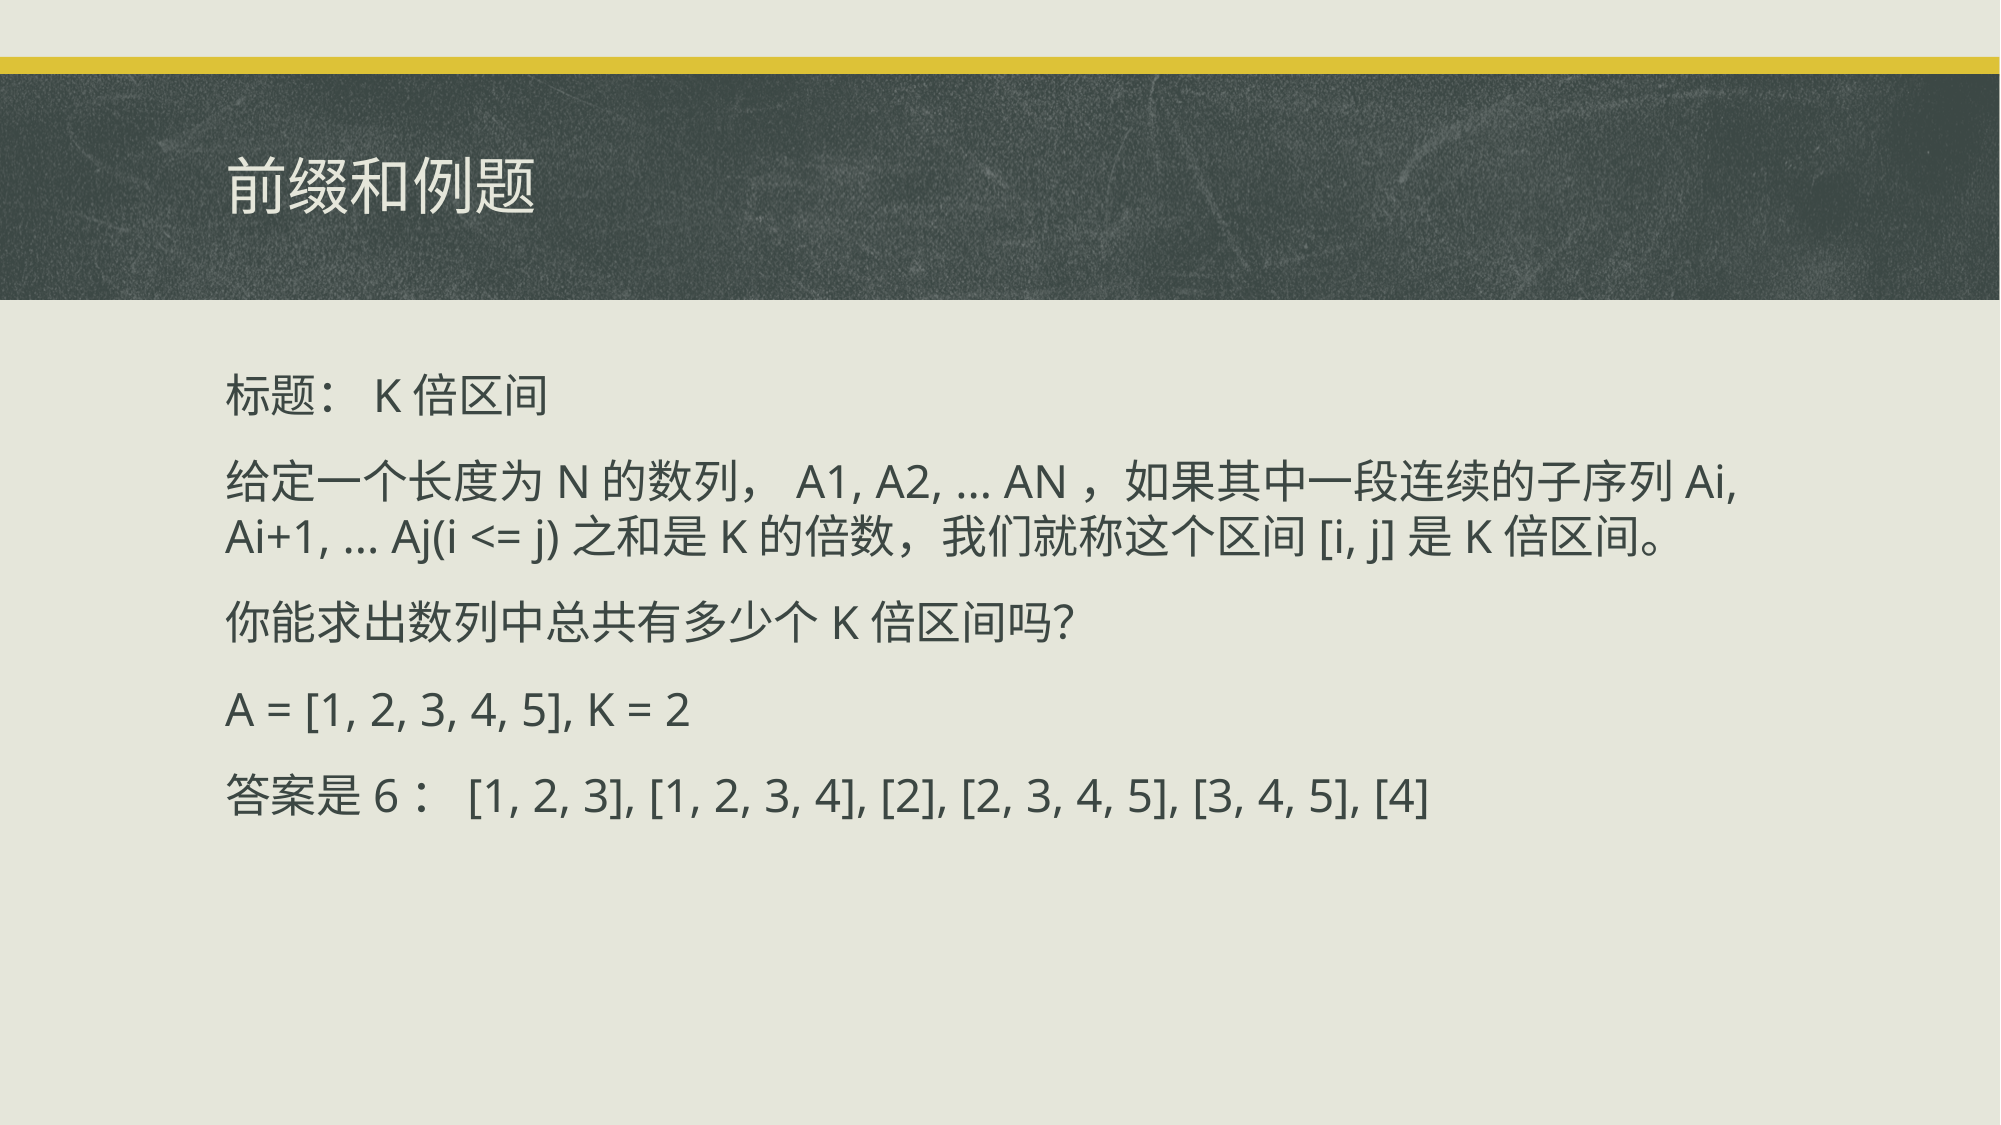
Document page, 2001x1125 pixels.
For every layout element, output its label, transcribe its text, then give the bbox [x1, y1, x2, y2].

title 前缀和例题 [210, 76, 1790, 300]
picture [0, 74, 2000, 300]
list 标题：K倍区间 给定一个长度为N的数列，A1, A2, ... AN，如果其中一段连续的子序列Ai, Ai+1, ... Aj(i <= j)之和是K的倍数，我们就称这个区间[i, j]是K倍区间。 你能求出数列中总共有多少个K倍区间吗？ A = [1, 2, 3, 4, 5], K = 2 答案是6：[1, 2, 3], [1, 2, 3, 4], [2], [2, 3, 4, 5], [3, 4, 5], [4] [210, 359, 1825, 1014]
